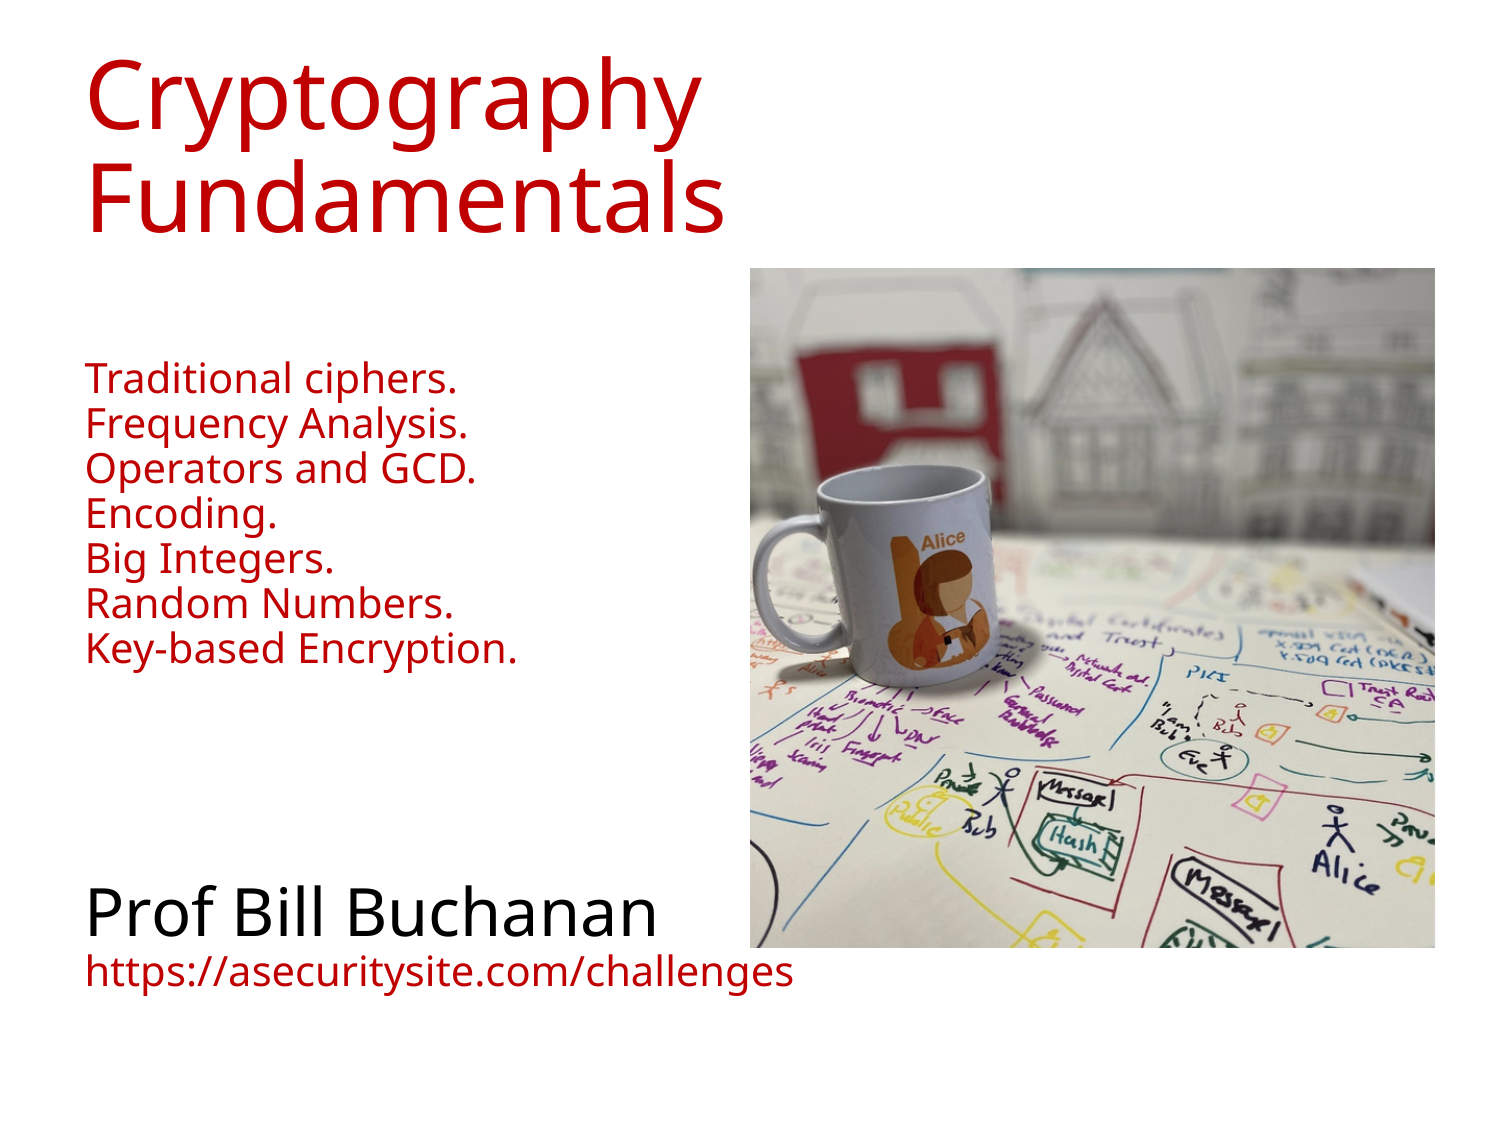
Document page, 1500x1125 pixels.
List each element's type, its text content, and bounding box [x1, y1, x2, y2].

picture [749, 267, 1436, 948]
title Cryptography Fundamentals Traditional ciphers. Frequency Analysis. Operators and GCD. Encoding. Big Integers. Random Numbers. Key-based Encryption. Prof Bill Buchanan https://asecuritysite.com/challenges [78, 10, 1330, 1077]
